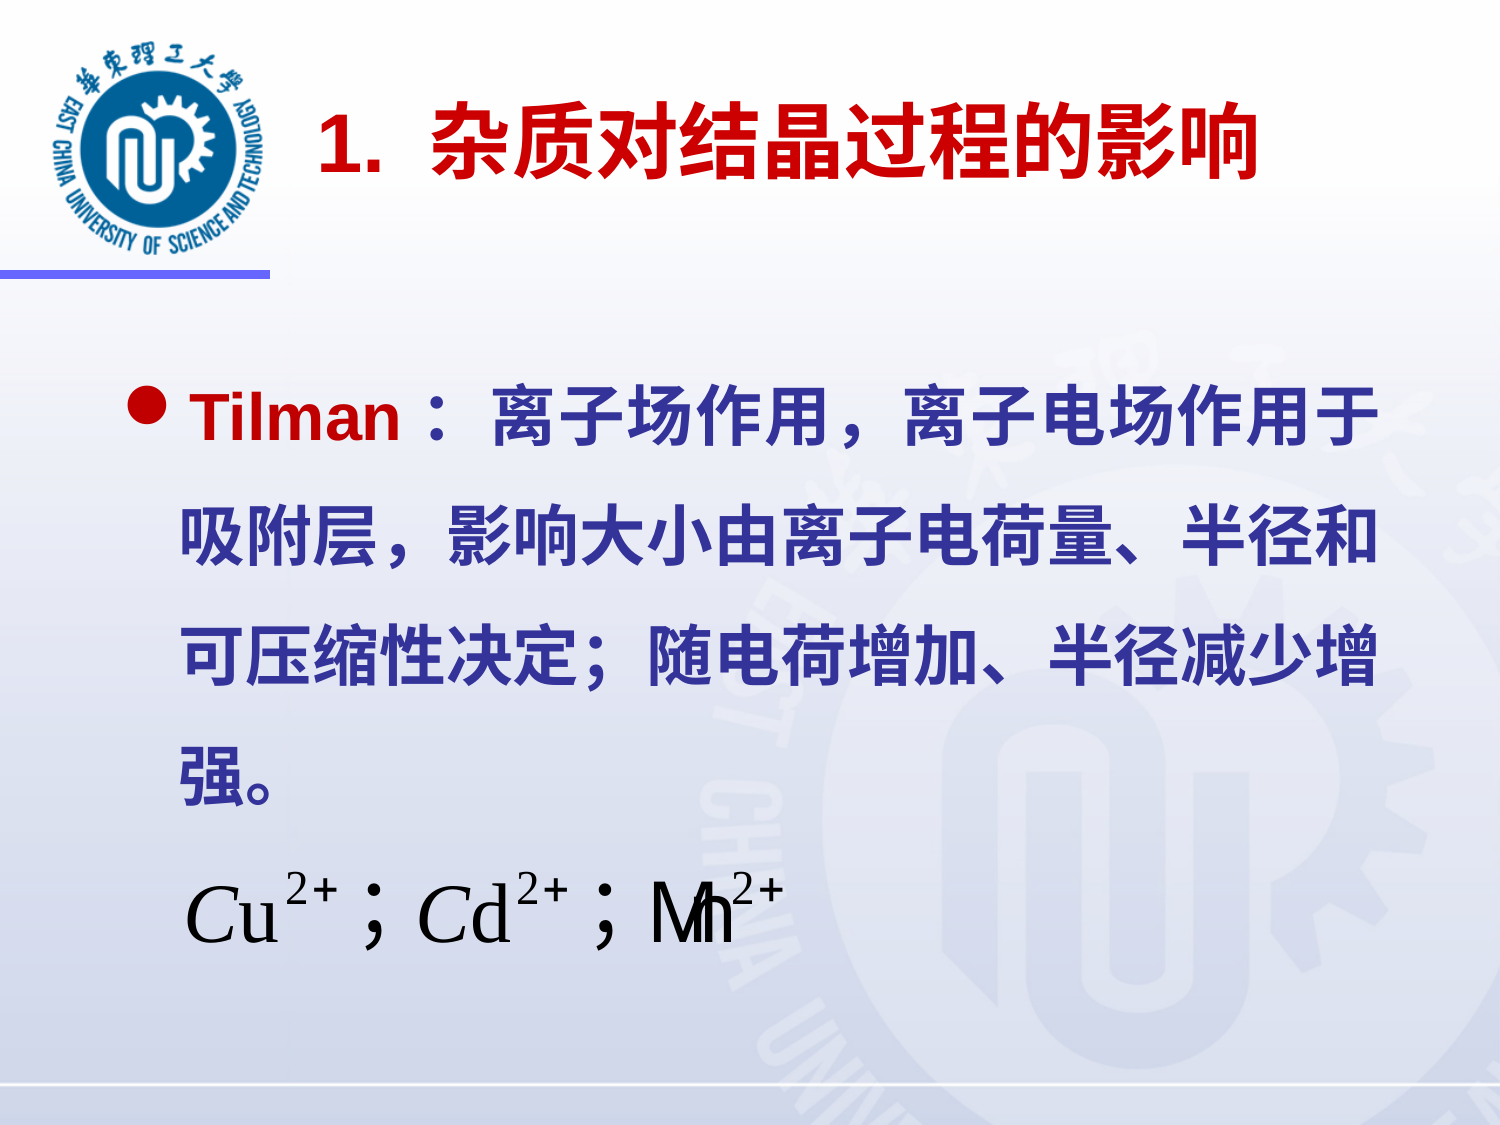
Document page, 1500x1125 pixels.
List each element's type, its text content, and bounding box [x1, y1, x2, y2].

title 1. 杂质对结晶过程的影响 [301, 45, 1425, 233]
list Tilman：离子场作用，离子电场作用于吸附层，影响大小由离子电荷量、半径和可压缩性决定；随电荷增加、半径减少增强。 [107, 326, 1398, 1035]
picture [0, 1, 1500, 1125]
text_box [173, 850, 803, 971]
